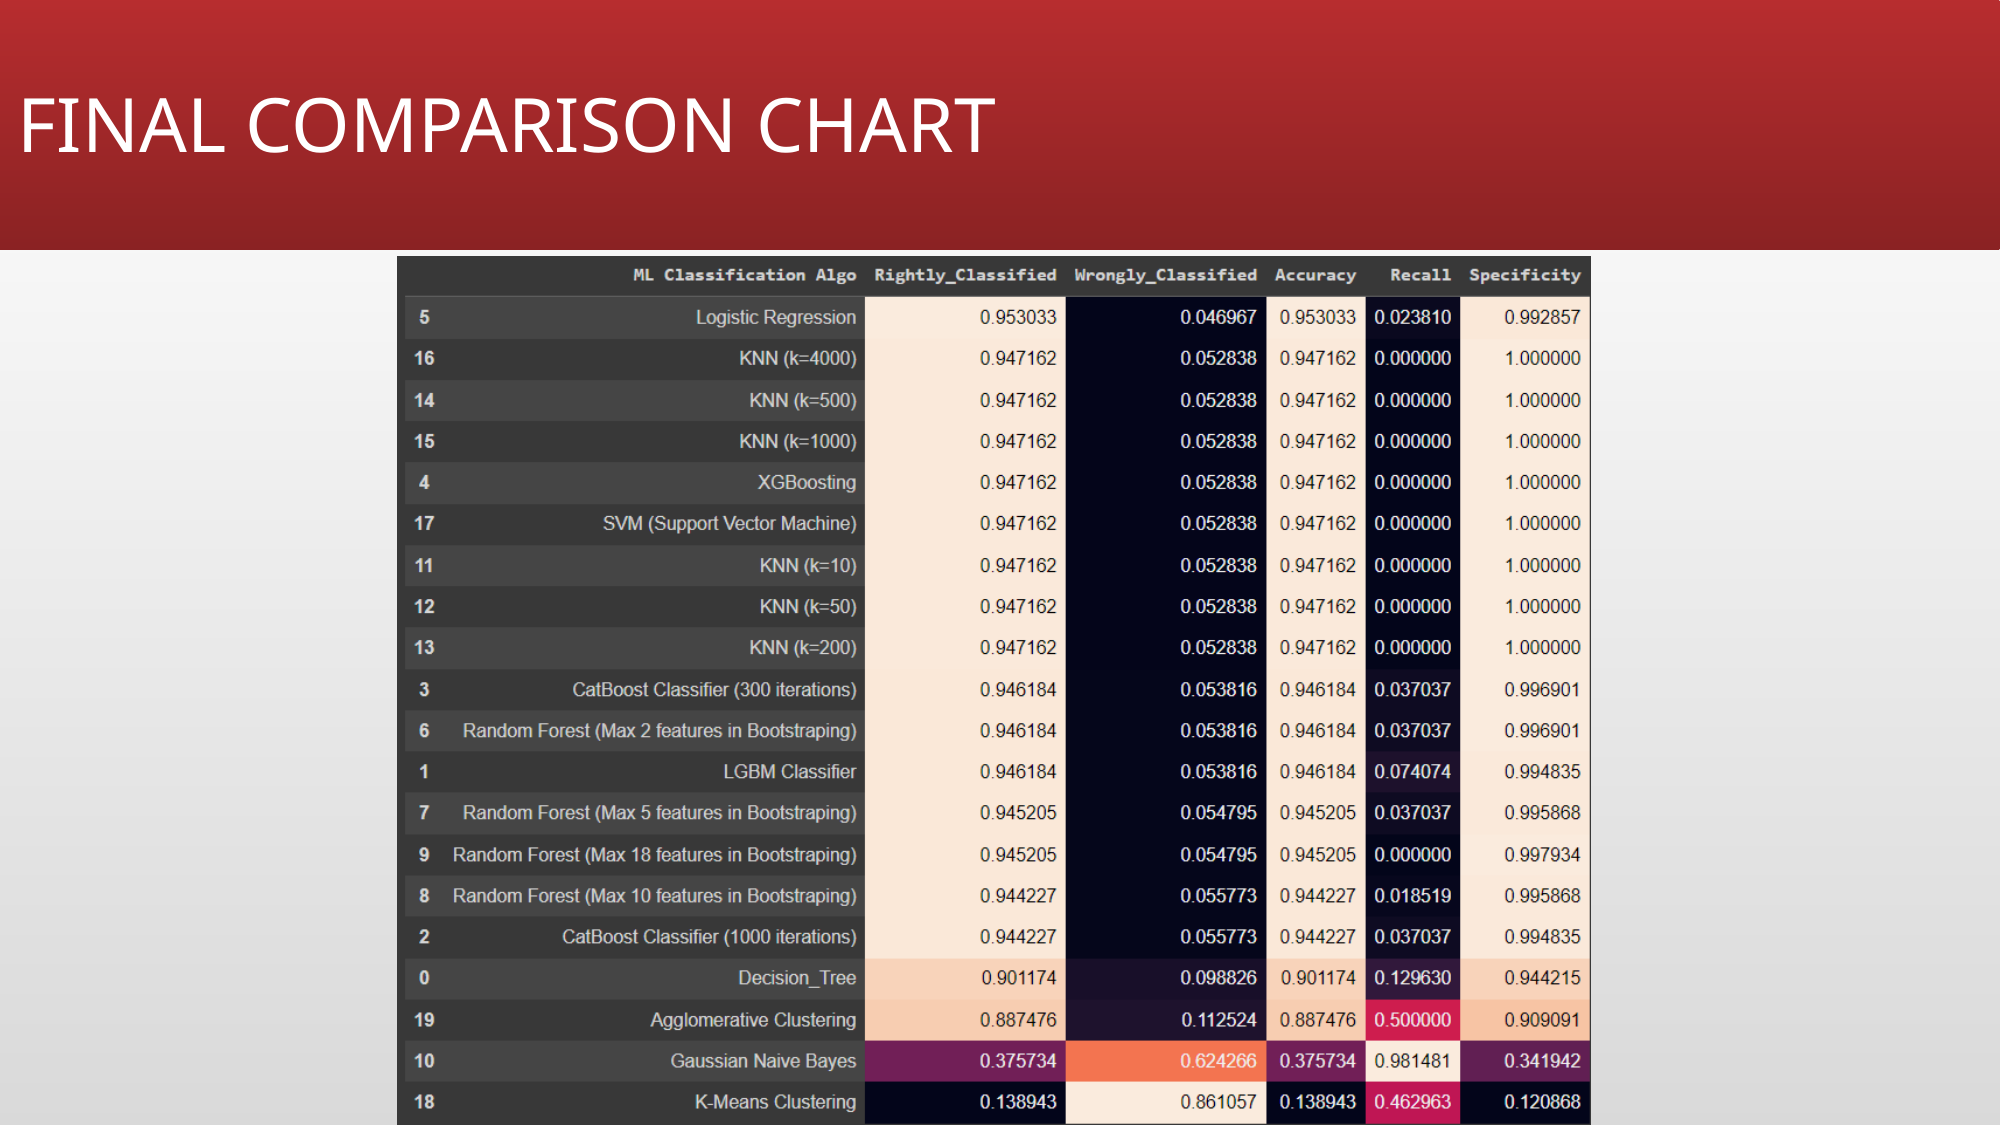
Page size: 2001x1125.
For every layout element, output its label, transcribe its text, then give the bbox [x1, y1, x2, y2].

picture [397, 256, 1591, 1125]
title FINAL COMPARISON CHART [2, 19, 1653, 237]
